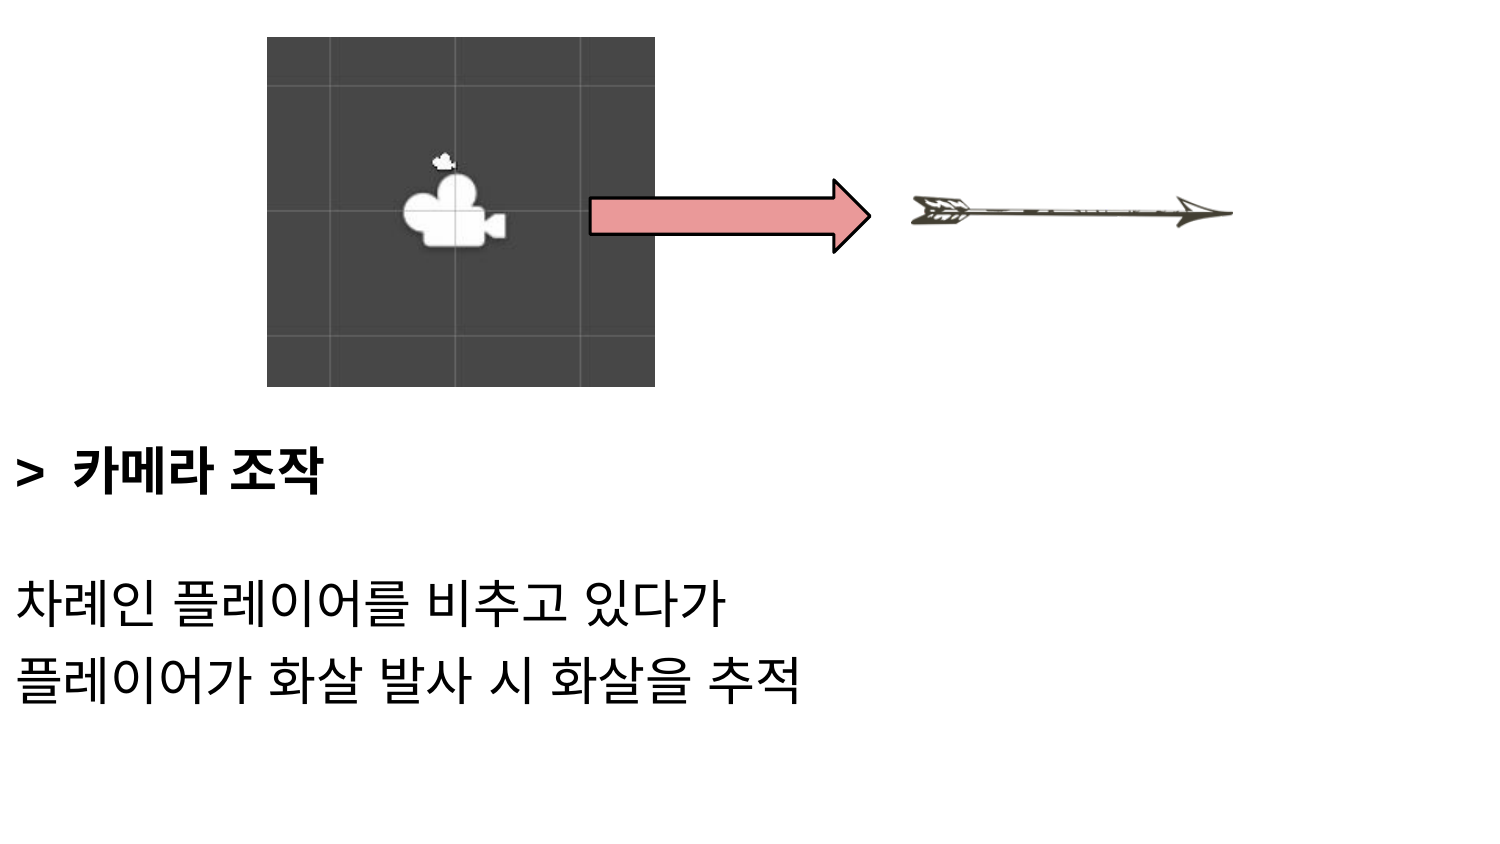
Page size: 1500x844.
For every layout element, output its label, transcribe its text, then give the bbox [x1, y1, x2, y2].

picture [911, 131, 1233, 293]
text_box > 카메라 조작 [0, 430, 983, 517]
picture [267, 36, 656, 388]
text_box 차례인 플레이어를 비추고 있다가 플레이어가 화살 발사 시 화살을 추적 [0, 563, 1387, 727]
text_box [659, 179, 871, 253]
